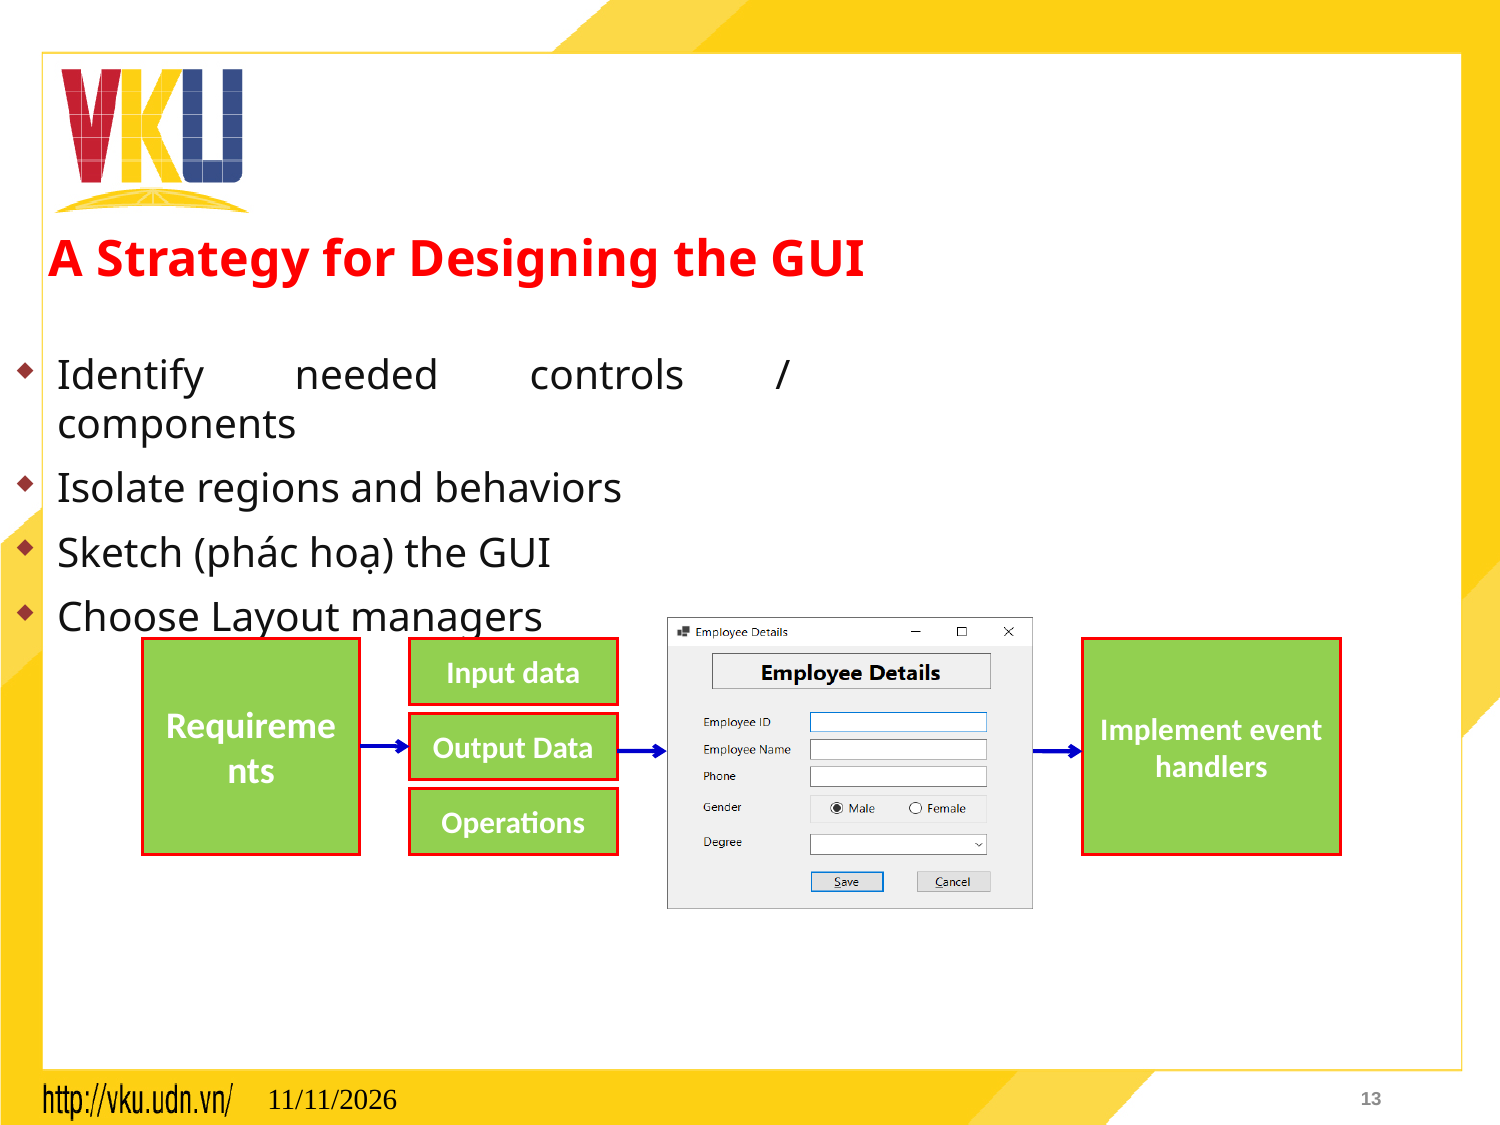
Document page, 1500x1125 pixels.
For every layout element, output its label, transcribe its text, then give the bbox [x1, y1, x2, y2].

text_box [142, 617, 1341, 909]
title A Strategy for Designing the GUI [33, 225, 1069, 296]
picture [0, 0, 1500, 1125]
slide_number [252, 1069, 441, 1125]
slide_number 13 [1059, 1071, 1397, 1125]
list Identify needed controls / components Isolate regions and behaviors Sketch (phác hoạ) the GUI Choose Layout managers [0, 341, 807, 602]
